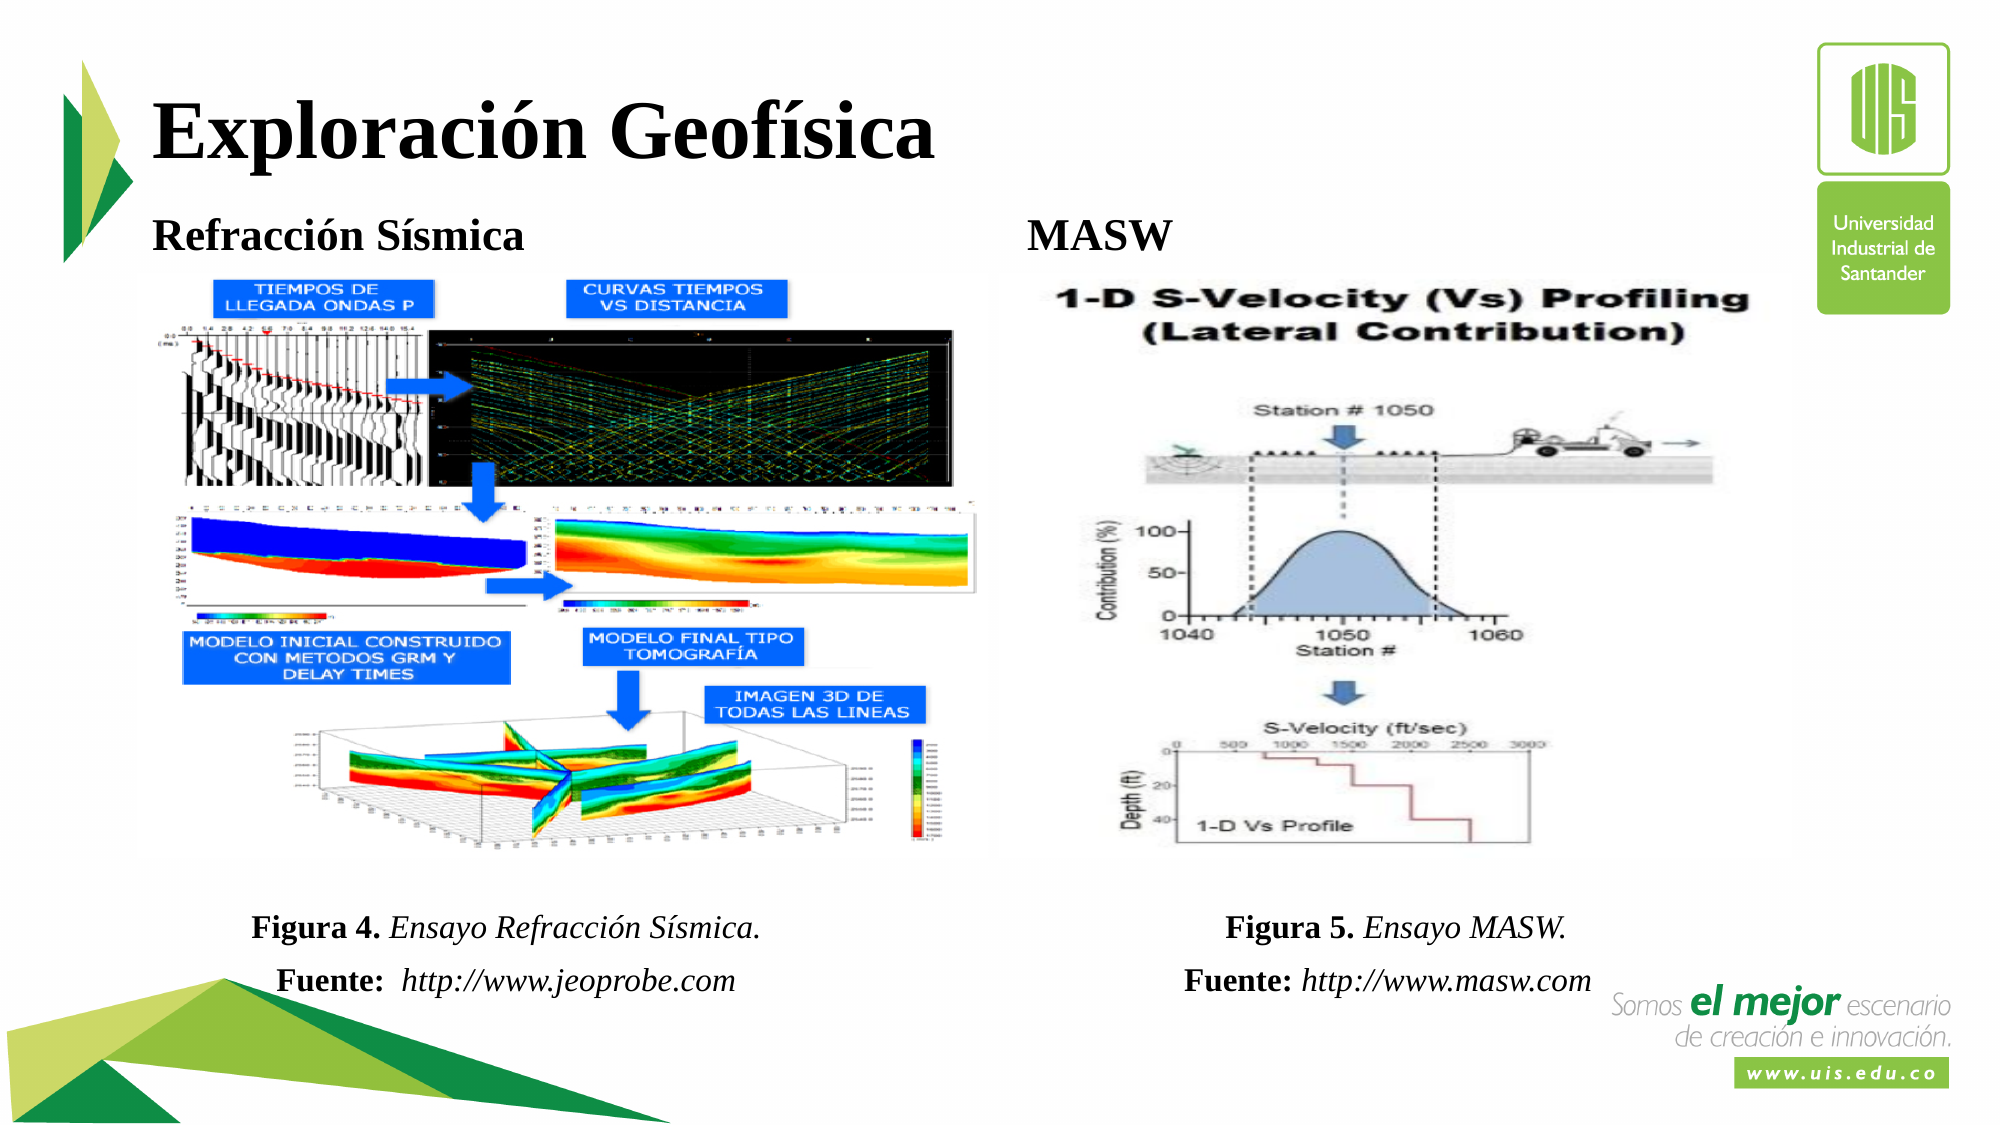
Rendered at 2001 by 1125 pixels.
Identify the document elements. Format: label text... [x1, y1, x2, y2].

list MASW Figura 5. Ensayo MASW. Fuente: http://www.masw.com [1012, 203, 1863, 1014]
title Exploración Geofísica [137, 59, 1863, 204]
list Refracción Sísmica Figura 4. Ensayo Refracción Sísmica. Fuente: http://www.jeoprobe.com [137, 203, 988, 273]
list Refracción Sísmica Figura 4. Ensayo Refracción Sísmica. Fuente: http://www.jeoprobe.com [137, 858, 988, 1014]
picture [0, 0, 2001, 1125]
